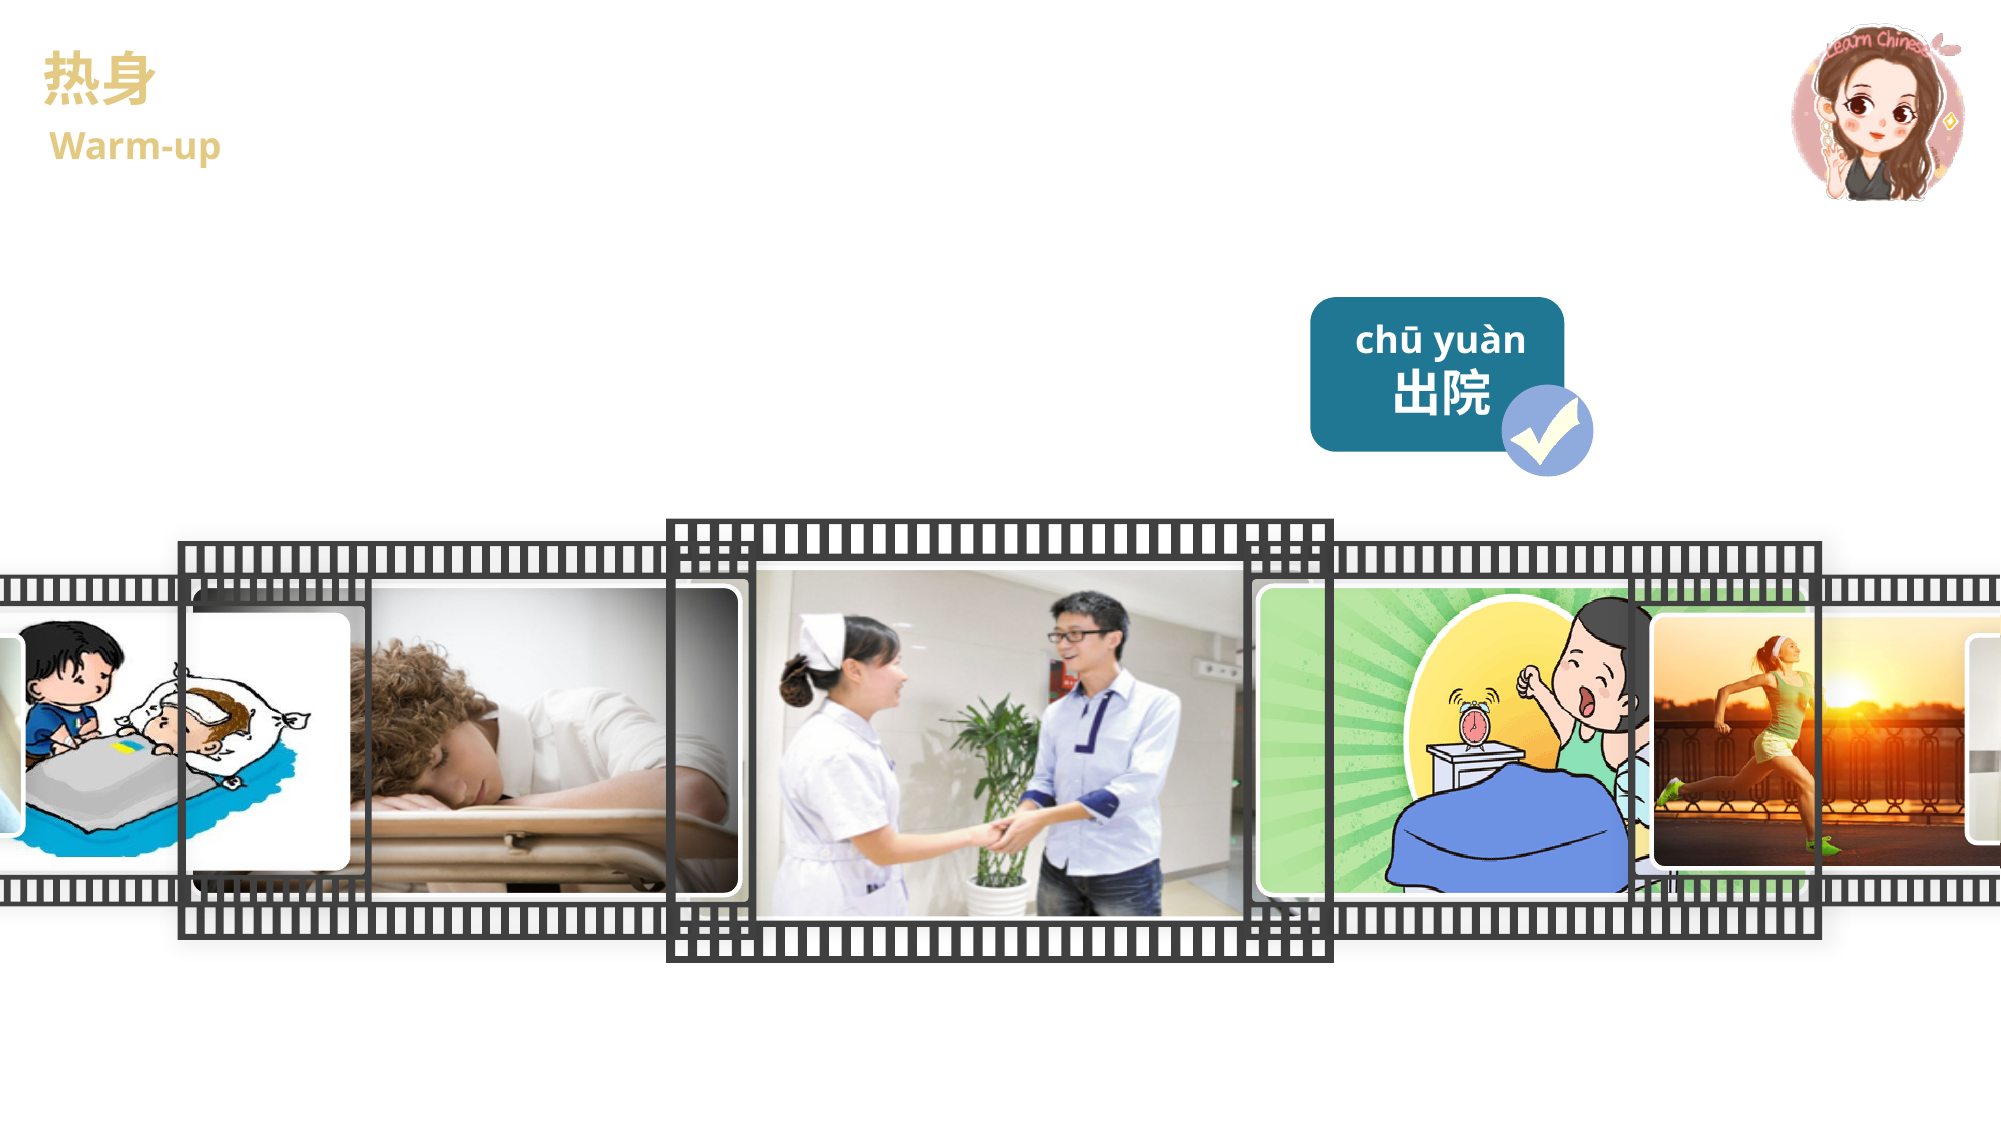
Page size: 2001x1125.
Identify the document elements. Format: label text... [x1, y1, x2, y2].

text_box Warm-up [34, 115, 237, 175]
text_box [0, 518, 2000, 963]
picture [1758, 0, 1998, 240]
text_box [1310, 297, 1571, 452]
text_box 热身 [27, 35, 174, 120]
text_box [1498, 384, 1594, 477]
